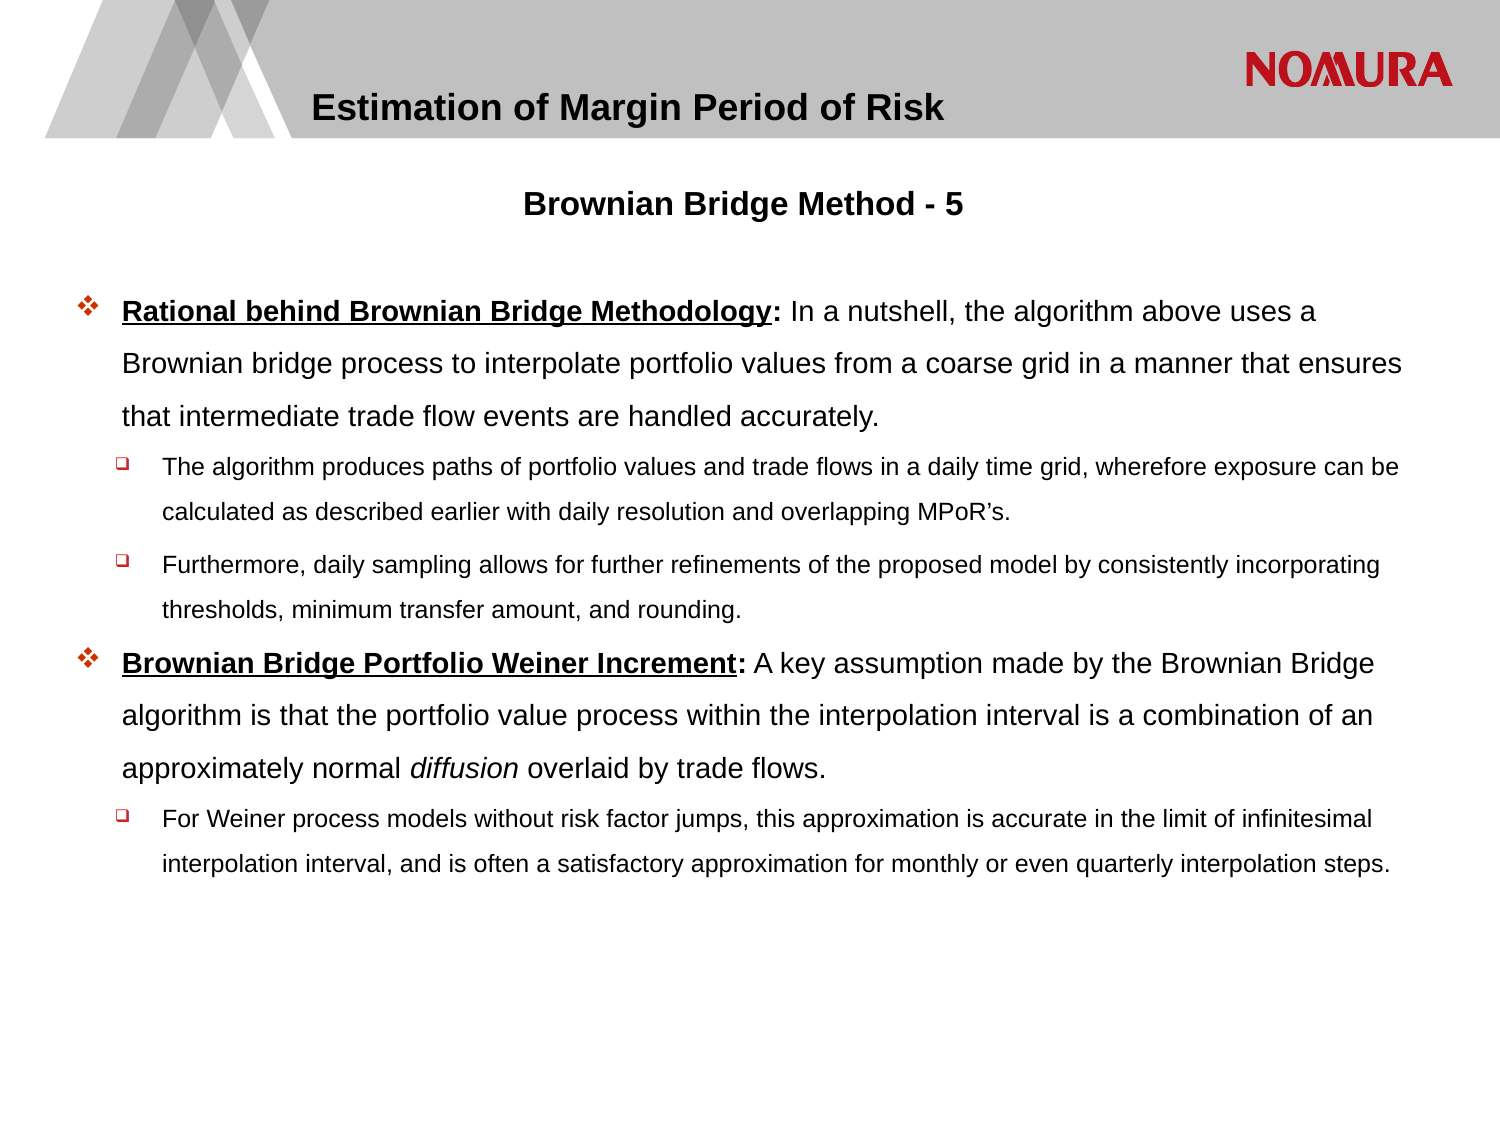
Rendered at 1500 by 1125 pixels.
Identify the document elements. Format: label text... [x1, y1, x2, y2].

title Estimation of Margin Period of Risk [311, 9, 1223, 128]
list Brownian Bridge Method - 5 Rational behind Brownian Bridge Methodology: In a nutshell, the algorithm above uses a Brownian bridge process to interpolate portfolio values from a coarse grid in a manner that ensures that intermediate trade flow events are handled accurately. The algorithm produces paths of portfolio values and trade flows in a daily time grid, wherefore exposure can be calculated as described earlier with daily resolution and overlapping MPoR’s. Furthermore, daily sampling allows for further refinements of the proposed model by consistently incorporating thresholds, minimum transfer amount, and rounding. Brownian Bridge Portfolio Weiner Increment: A key assumption made by the Brownian Bridge algorithm is that the portfolio value process within the interpolation interval is a combination of an approximately normal diffusion overlaid by trade flows. For Weiner process models without risk factor jumps, this approximation is accurate in the limit of infinitesimal interpolation interval, and is often a satisfactory approximation for monthly or even quarterly interpolation steps. [75, 162, 1413, 1113]
